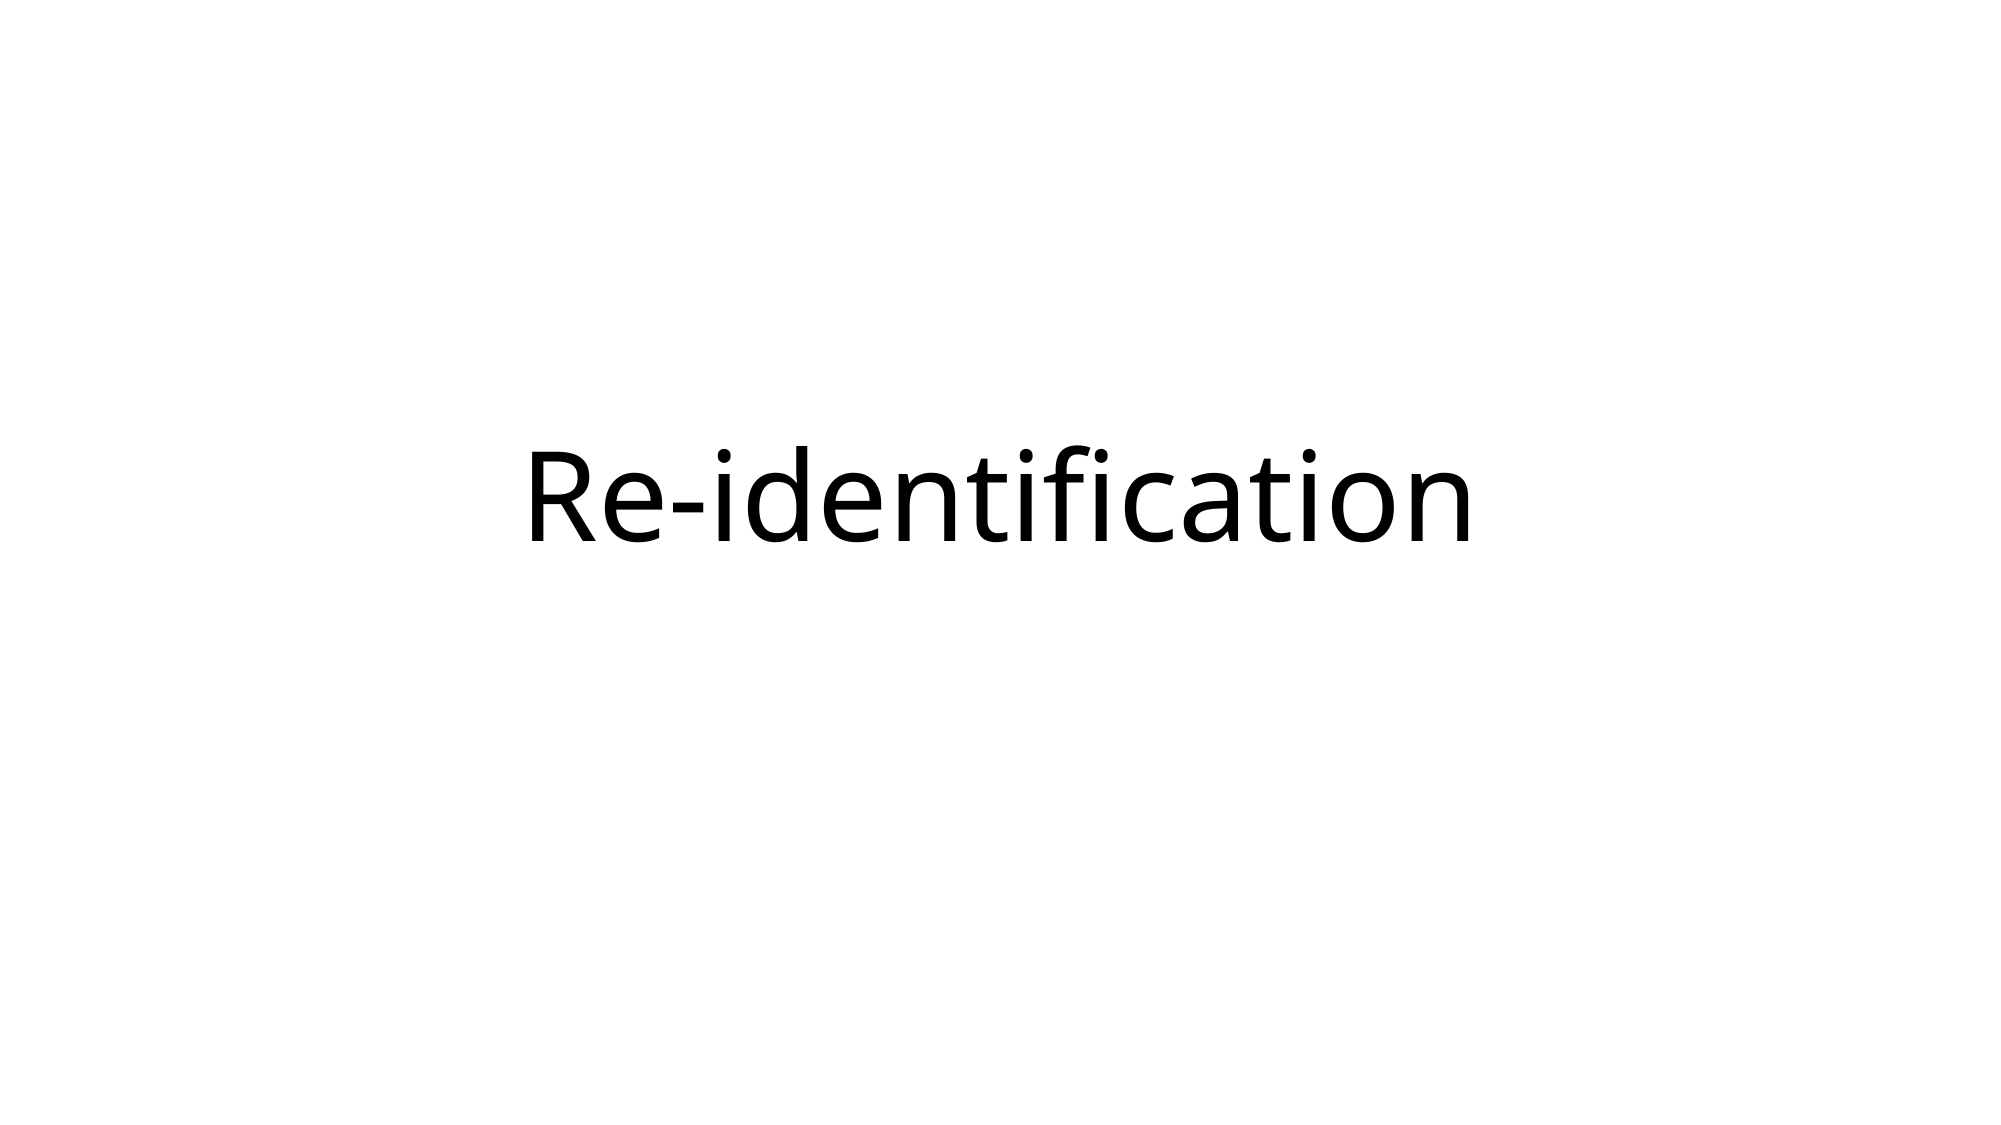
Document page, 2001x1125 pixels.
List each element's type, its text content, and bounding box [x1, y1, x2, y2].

title Re-identification [249, 184, 1750, 576]
